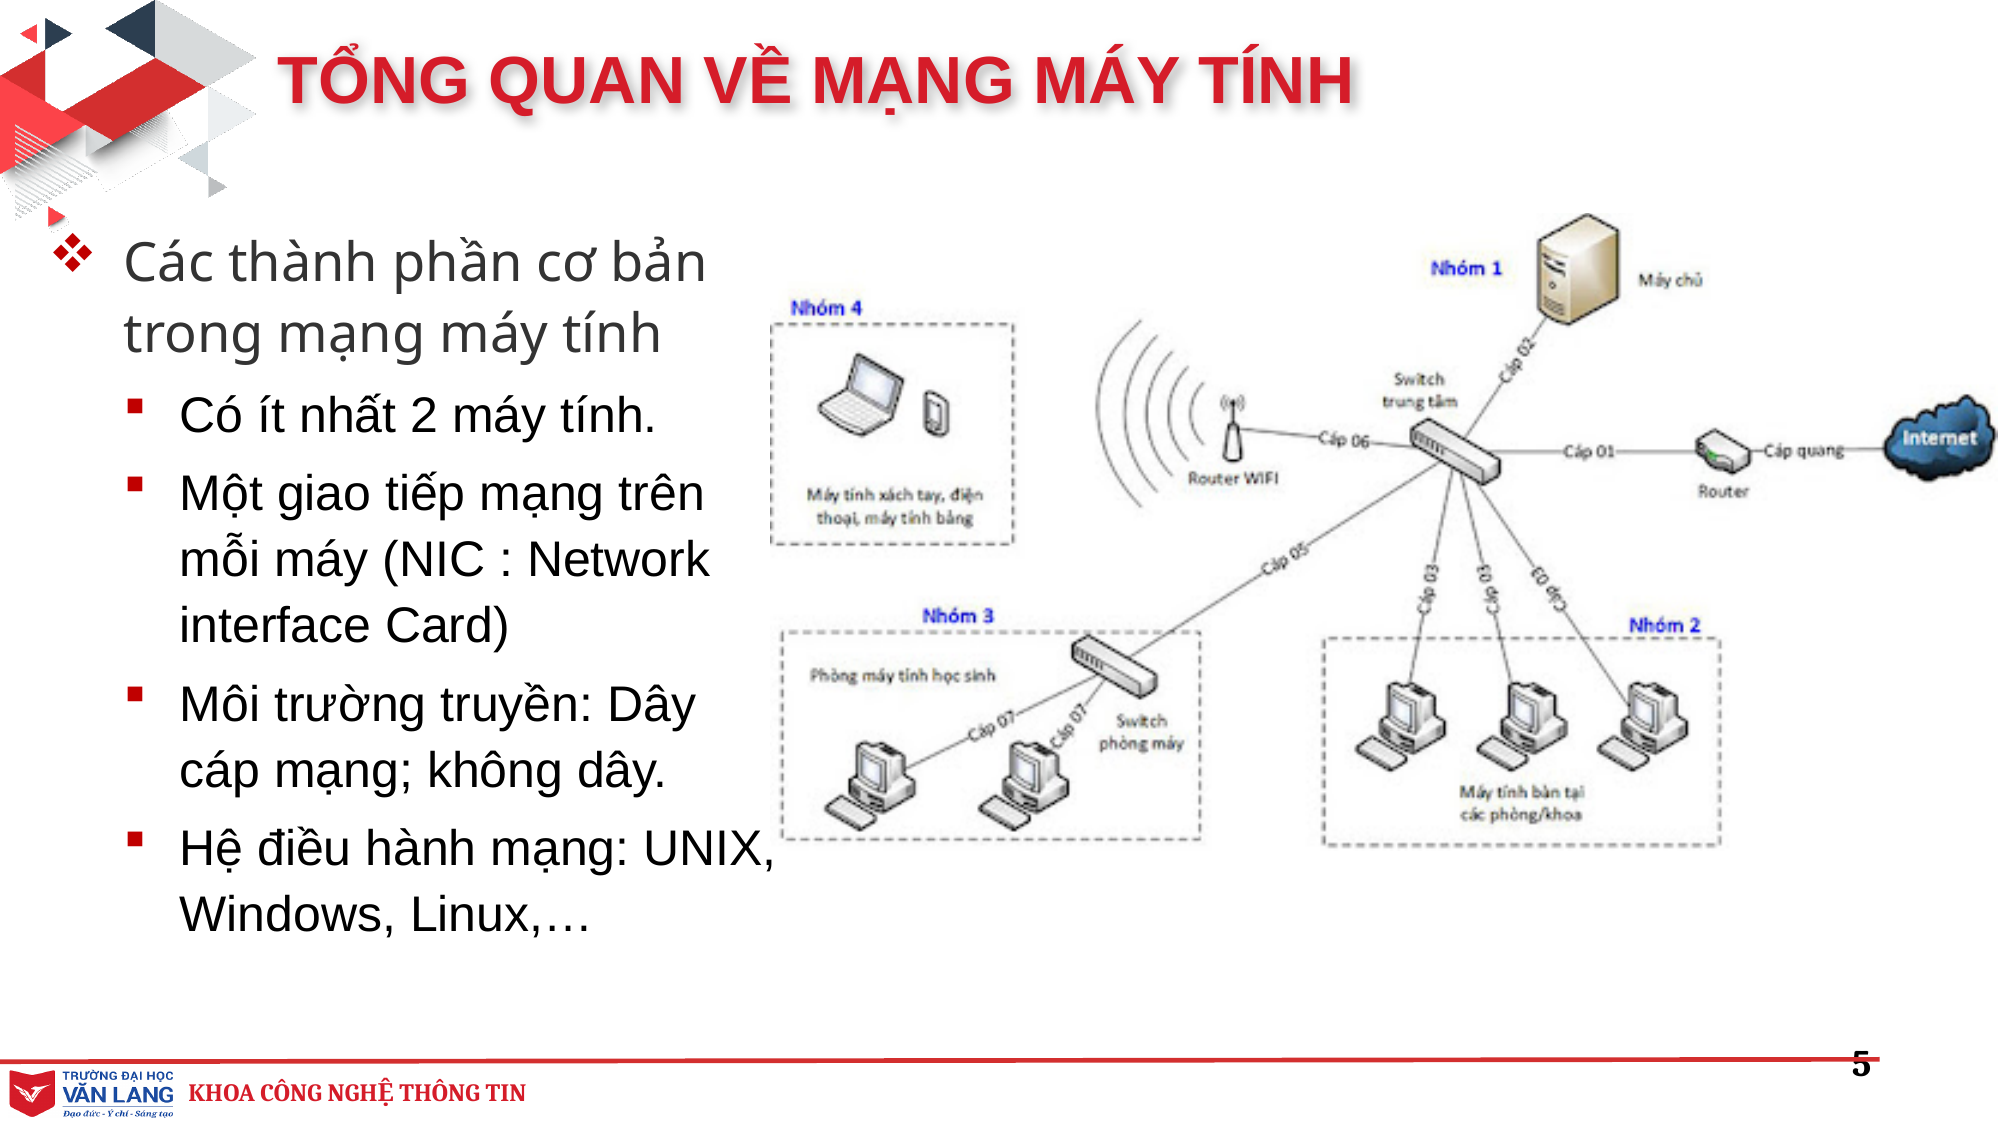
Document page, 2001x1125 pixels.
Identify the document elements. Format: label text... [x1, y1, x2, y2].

picture [770, 213, 1998, 851]
picture [0, 0, 256, 233]
text_box TỔNG QUAN VỀ MẠNG MÁY TÍNH [262, 29, 1947, 125]
text_box Các thành phần cơ bản trong mạng máy tính Có ít nhất 2 máy tính. Một giao tiếp mạng trên mỗi máy (NIC : Network interface Card) Môi trường truyền: Dây cáp mạng; không dây. Hệ điều hành mạng: UNIX, Windows, Linux,… [33, 213, 801, 949]
picture [8, 1069, 173, 1118]
